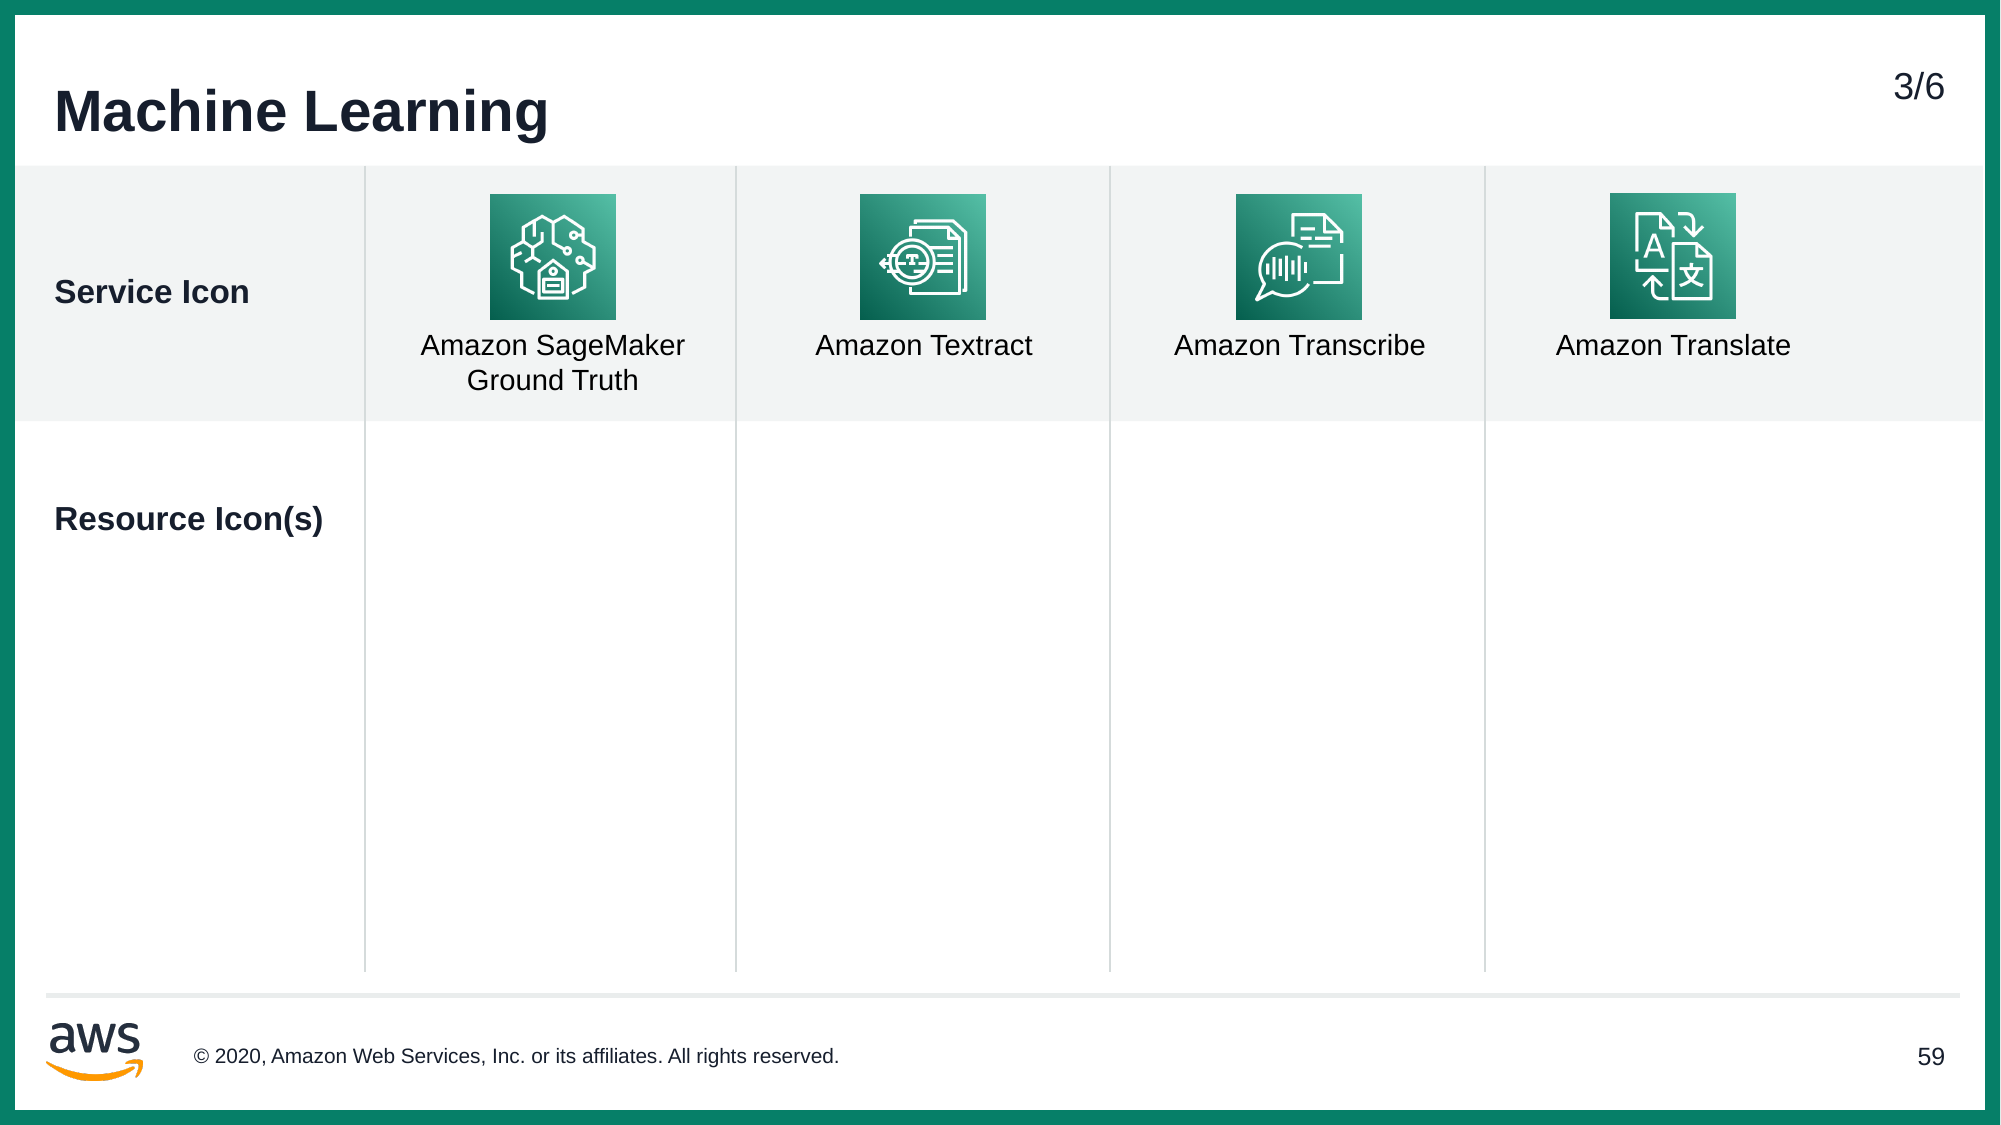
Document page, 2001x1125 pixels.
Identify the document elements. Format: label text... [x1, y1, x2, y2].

picture [490, 194, 616, 320]
picture [46, 1023, 143, 1081]
text_box Amazon Translate [1493, 319, 1855, 369]
picture [1236, 194, 1362, 320]
picture [860, 194, 986, 320]
title Machine Learning [39, 59, 1457, 166]
text_box Amazon SageMaker Ground Truth [369, 319, 735, 404]
footer © 2020, Amazon Web Services, Inc. or its affiliates. All rights reserved. [178, 1025, 911, 1086]
text_box Amazon Textract [736, 319, 1109, 369]
text_box Amazon Transcribe [1113, 319, 1484, 369]
list 3/6 [1693, 59, 1961, 166]
slide_number 59 [1493, 1025, 1961, 1086]
picture [1610, 193, 1736, 319]
